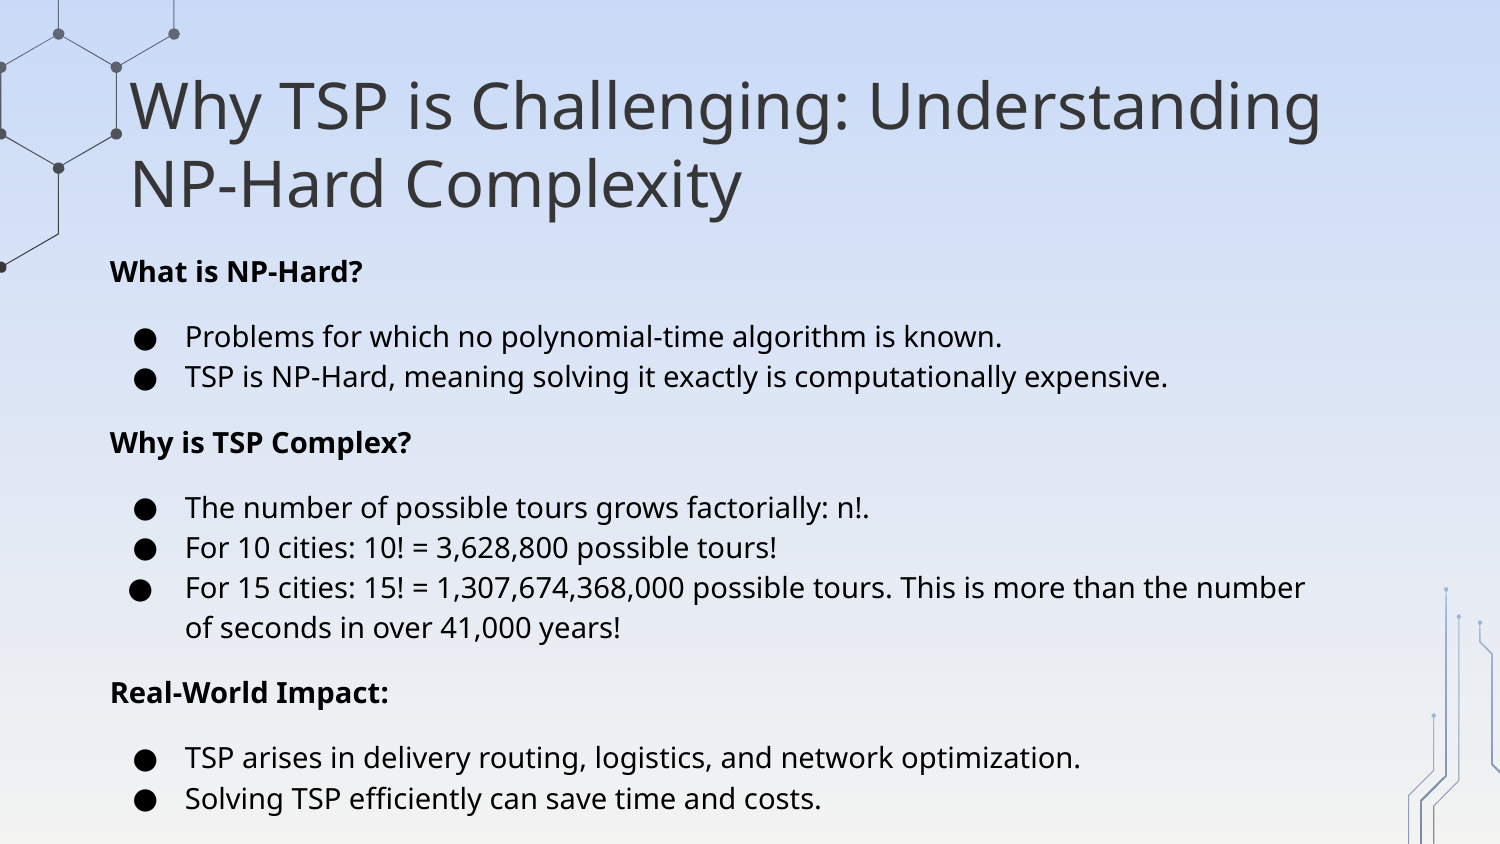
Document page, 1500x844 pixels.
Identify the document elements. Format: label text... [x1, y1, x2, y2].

title Why TSP is Challenging: Understanding NP-Hard Complexity [114, 49, 1414, 234]
text_box What is NP-Hard? Problems for which no polynomial-time algorithm is known. TSP is NP-Hard, meaning solving it exactly is computationally expensive. Why is TSP Complex? The number of possible tours grows factorially: n!. For 10 cities: 10! = 3,628,800 possible tours! For 15 cities: 15! = 1,307,674,368,000 possible tours. This is more than the number of seconds in over 41,000 years! Real-World Impact: TSP arises in delivery routing, logistics, and network optimization. Solving TSP efficiently can save time and costs. [94, 233, 1333, 844]
